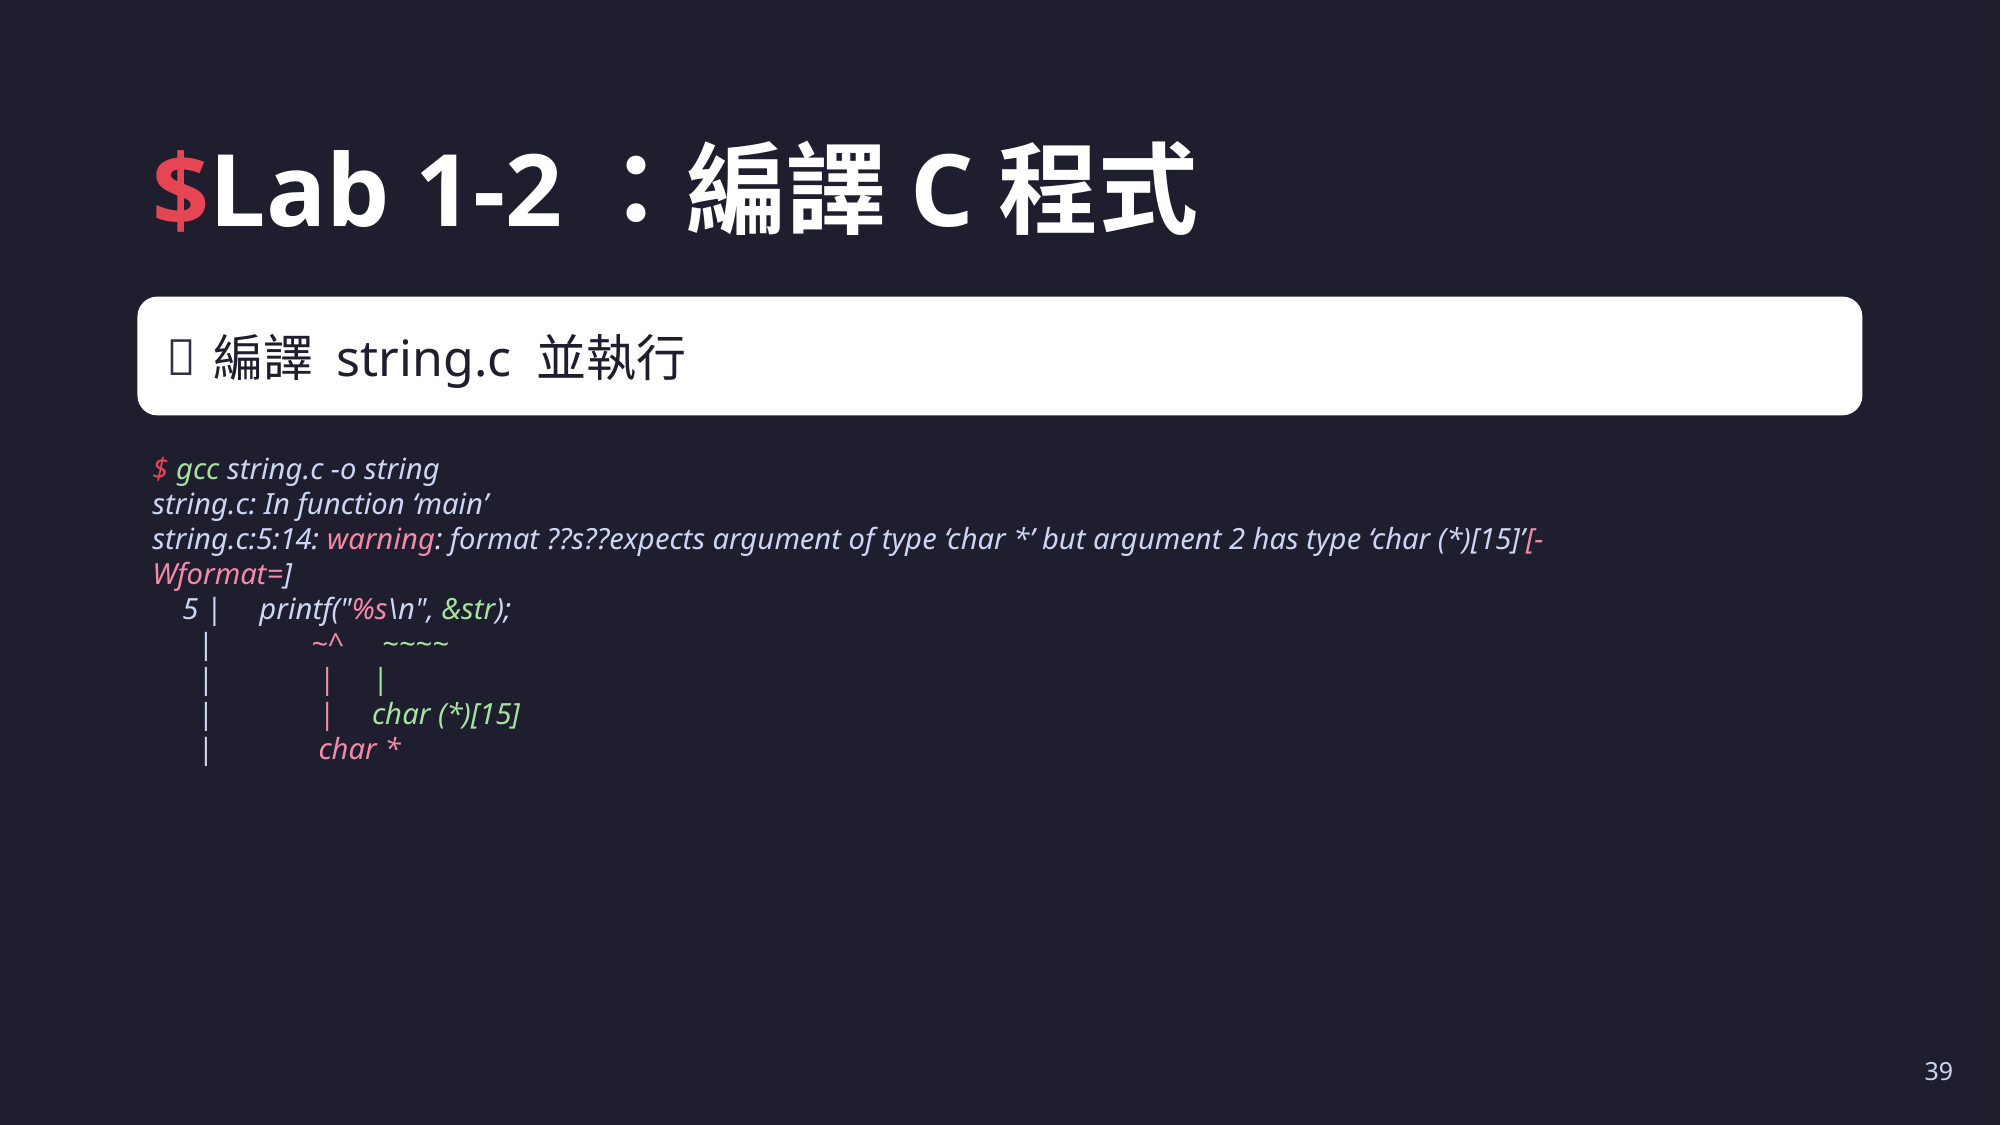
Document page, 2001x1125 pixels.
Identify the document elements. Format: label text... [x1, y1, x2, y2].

text_box 編譯 string.c 並執行 [136, 295, 1864, 417]
list $ gcc string.c -o string string.c: In function ‘main’ string.c:5:14: warning: format ??s??expects argument of type ‘char *’ but argument 2 has type ‘char (*)[15]’[-Wformat=] 5 | printf("%s\n", &str); | ~^ ~~~~ | | | | | char (*)[15] | char * [137, 442, 1645, 1018]
title $Lab 1-2：編譯C程式 [137, 117, 1863, 271]
slide_number 39 [1518, 1042, 1969, 1103]
